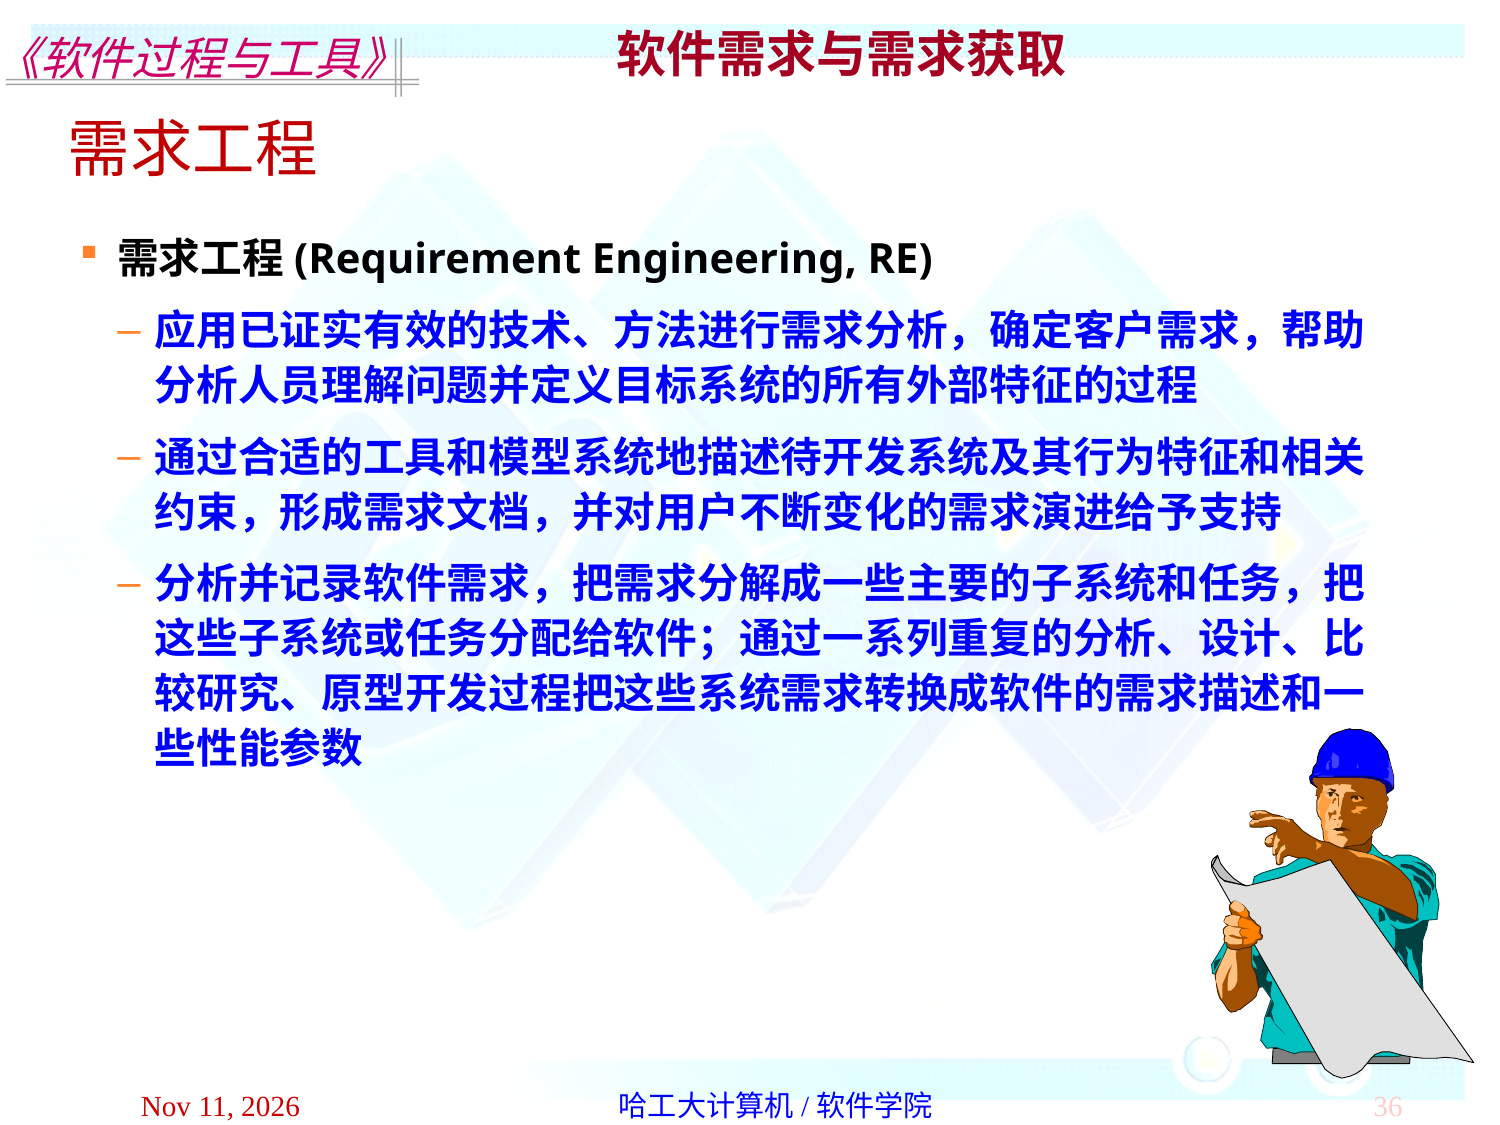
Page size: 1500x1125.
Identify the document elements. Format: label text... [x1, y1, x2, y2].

text_box 软件需求与需求获取 [389, 15, 1294, 90]
text_box 需求工程 [53, 101, 1447, 209]
text_box 需求工程(Requirement Engineering, RE) 应用已证实有效的技术、方法进行需求分析，确定客户需求，帮助分析人员理解问题并定义目标系统的所有外部特征的过程 通过合适的工具和模型系统地描述待开发系统及其行为特征和相关约束，形成需求文档，并对用户不断变化的需求演进给予支持 分析并记录软件需求，把需求分解成一些主要的子系统和任务，把这些子系统或任务分配给软件；通过一系列重复的分析、设计、比较研究、原型开发过程把这些系统需求转换成软件的需求描述和一些性能参数 [64, 219, 1412, 1059]
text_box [1210, 727, 1477, 1080]
